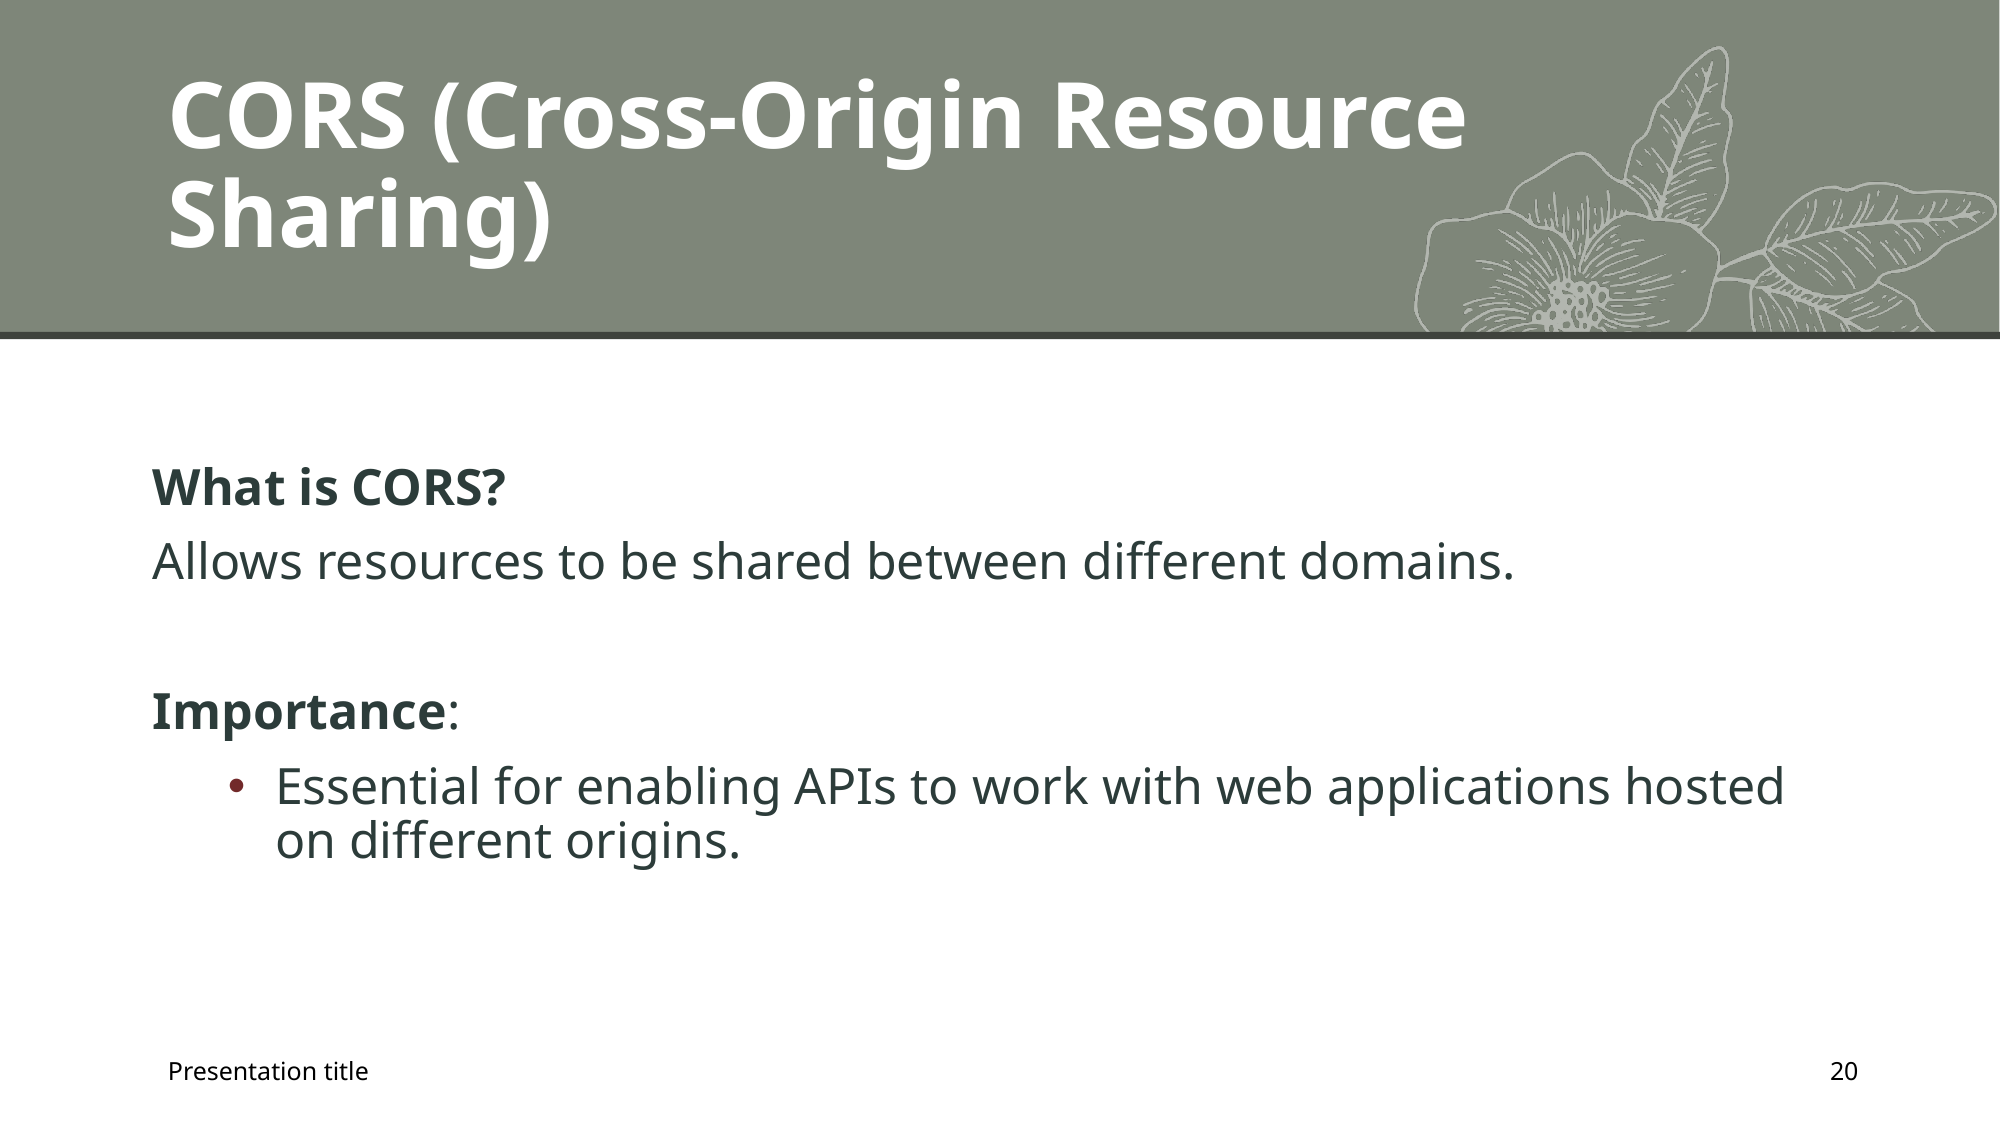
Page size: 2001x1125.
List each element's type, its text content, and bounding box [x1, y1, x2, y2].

list What is CORS? Allows resources to be shared between different domains. Importance: Essential for enabling APIs to work with web applications hosted on different origins. [138, 454, 1863, 1011]
picture [1389, 21, 2001, 336]
footer Presentation title [153, 1042, 828, 1103]
slide_number 20 [1744, 1042, 1874, 1103]
title CORS (Cross-Origin Resource Sharing) [153, 37, 1716, 300]
